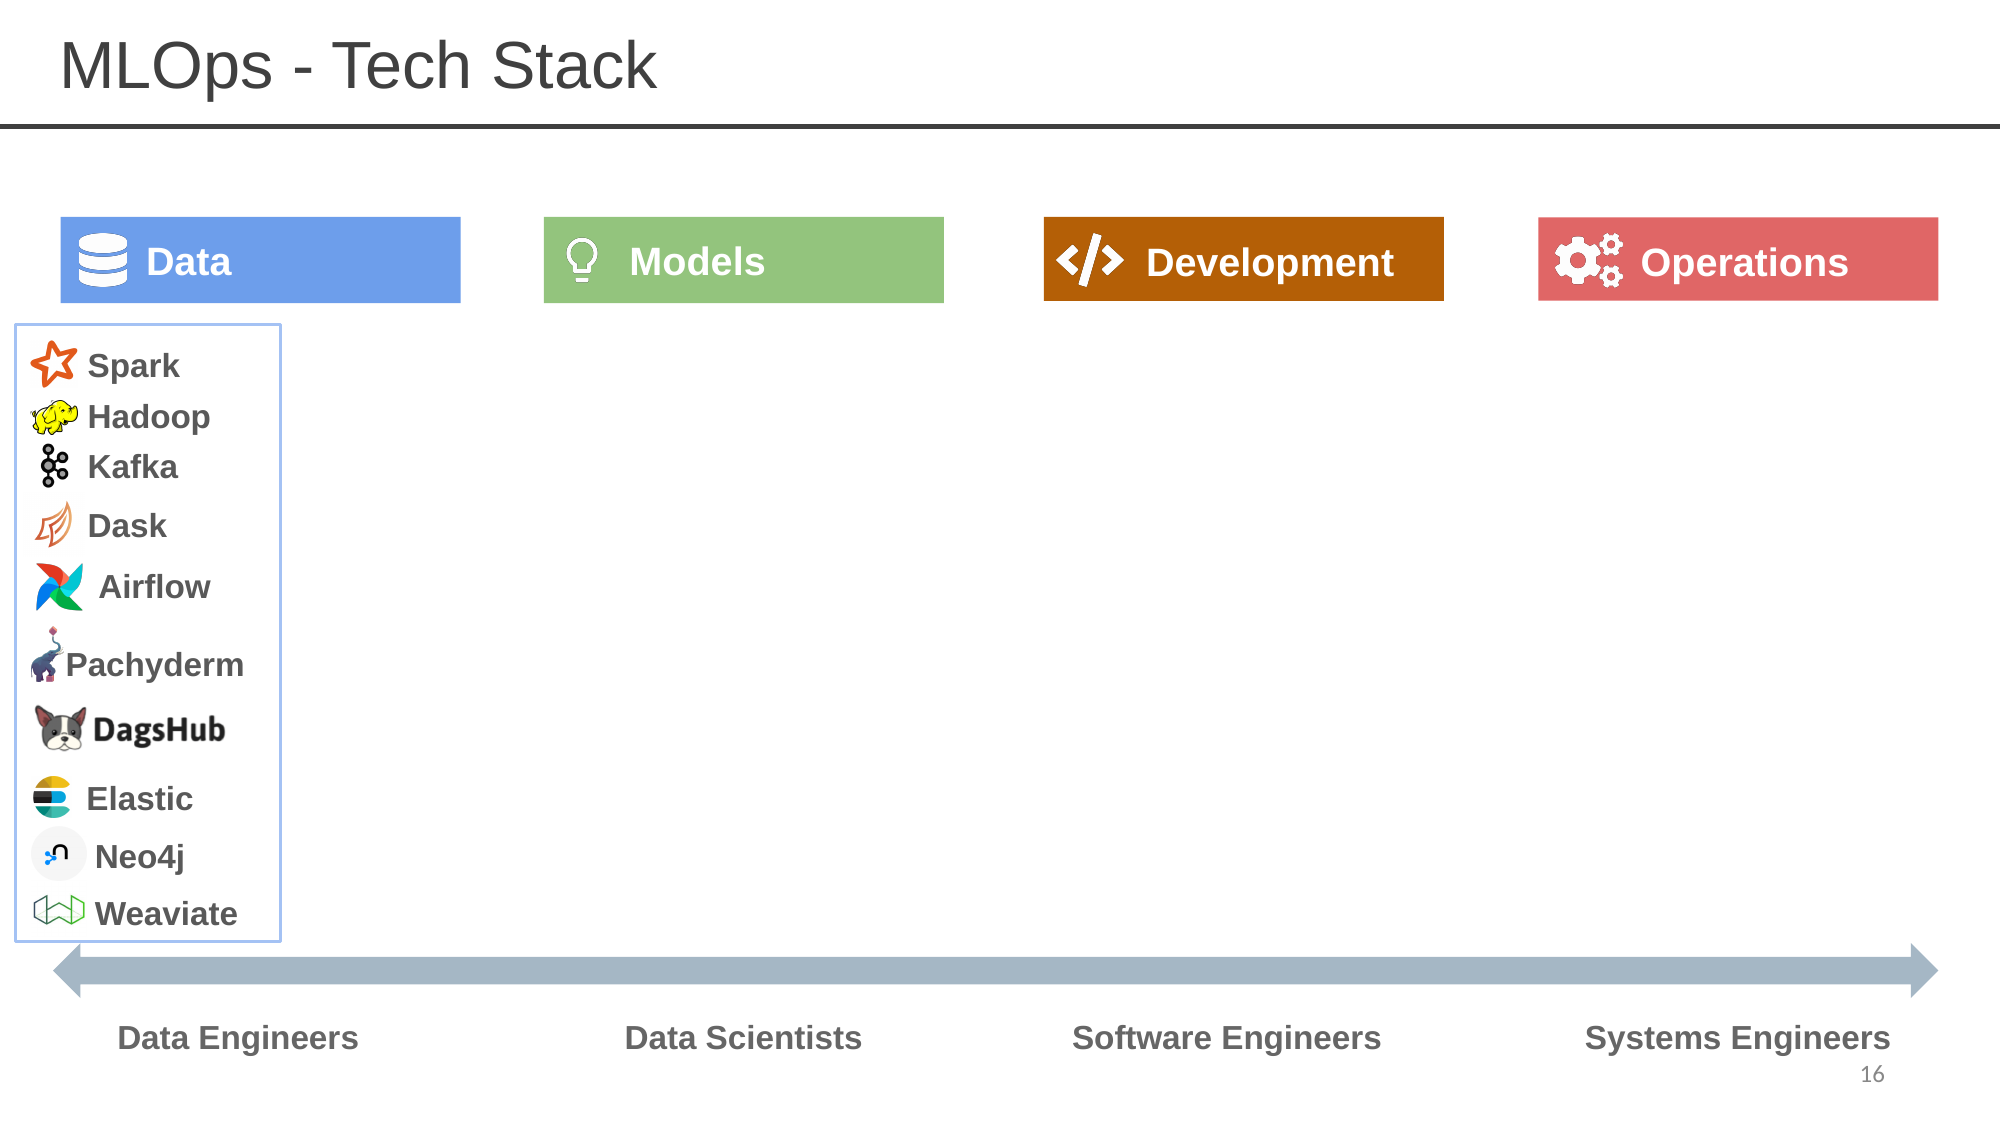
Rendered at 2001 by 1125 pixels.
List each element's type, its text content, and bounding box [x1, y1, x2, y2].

text_box Data Scientists [565, 1008, 922, 1064]
text_box Systems Engineers [1560, 1008, 1917, 1064]
text_box Data Engineers [60, 1008, 416, 1064]
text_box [15, 324, 281, 942]
slide_number 16 [1433, 1042, 1900, 1103]
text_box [1043, 216, 1445, 302]
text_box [1538, 217, 1939, 301]
text_box [52, 943, 1939, 999]
text_box Software Engineers [1049, 1008, 1405, 1064]
title MLOps - Tech Stack [44, 14, 1813, 127]
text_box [543, 216, 945, 304]
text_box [60, 216, 461, 304]
